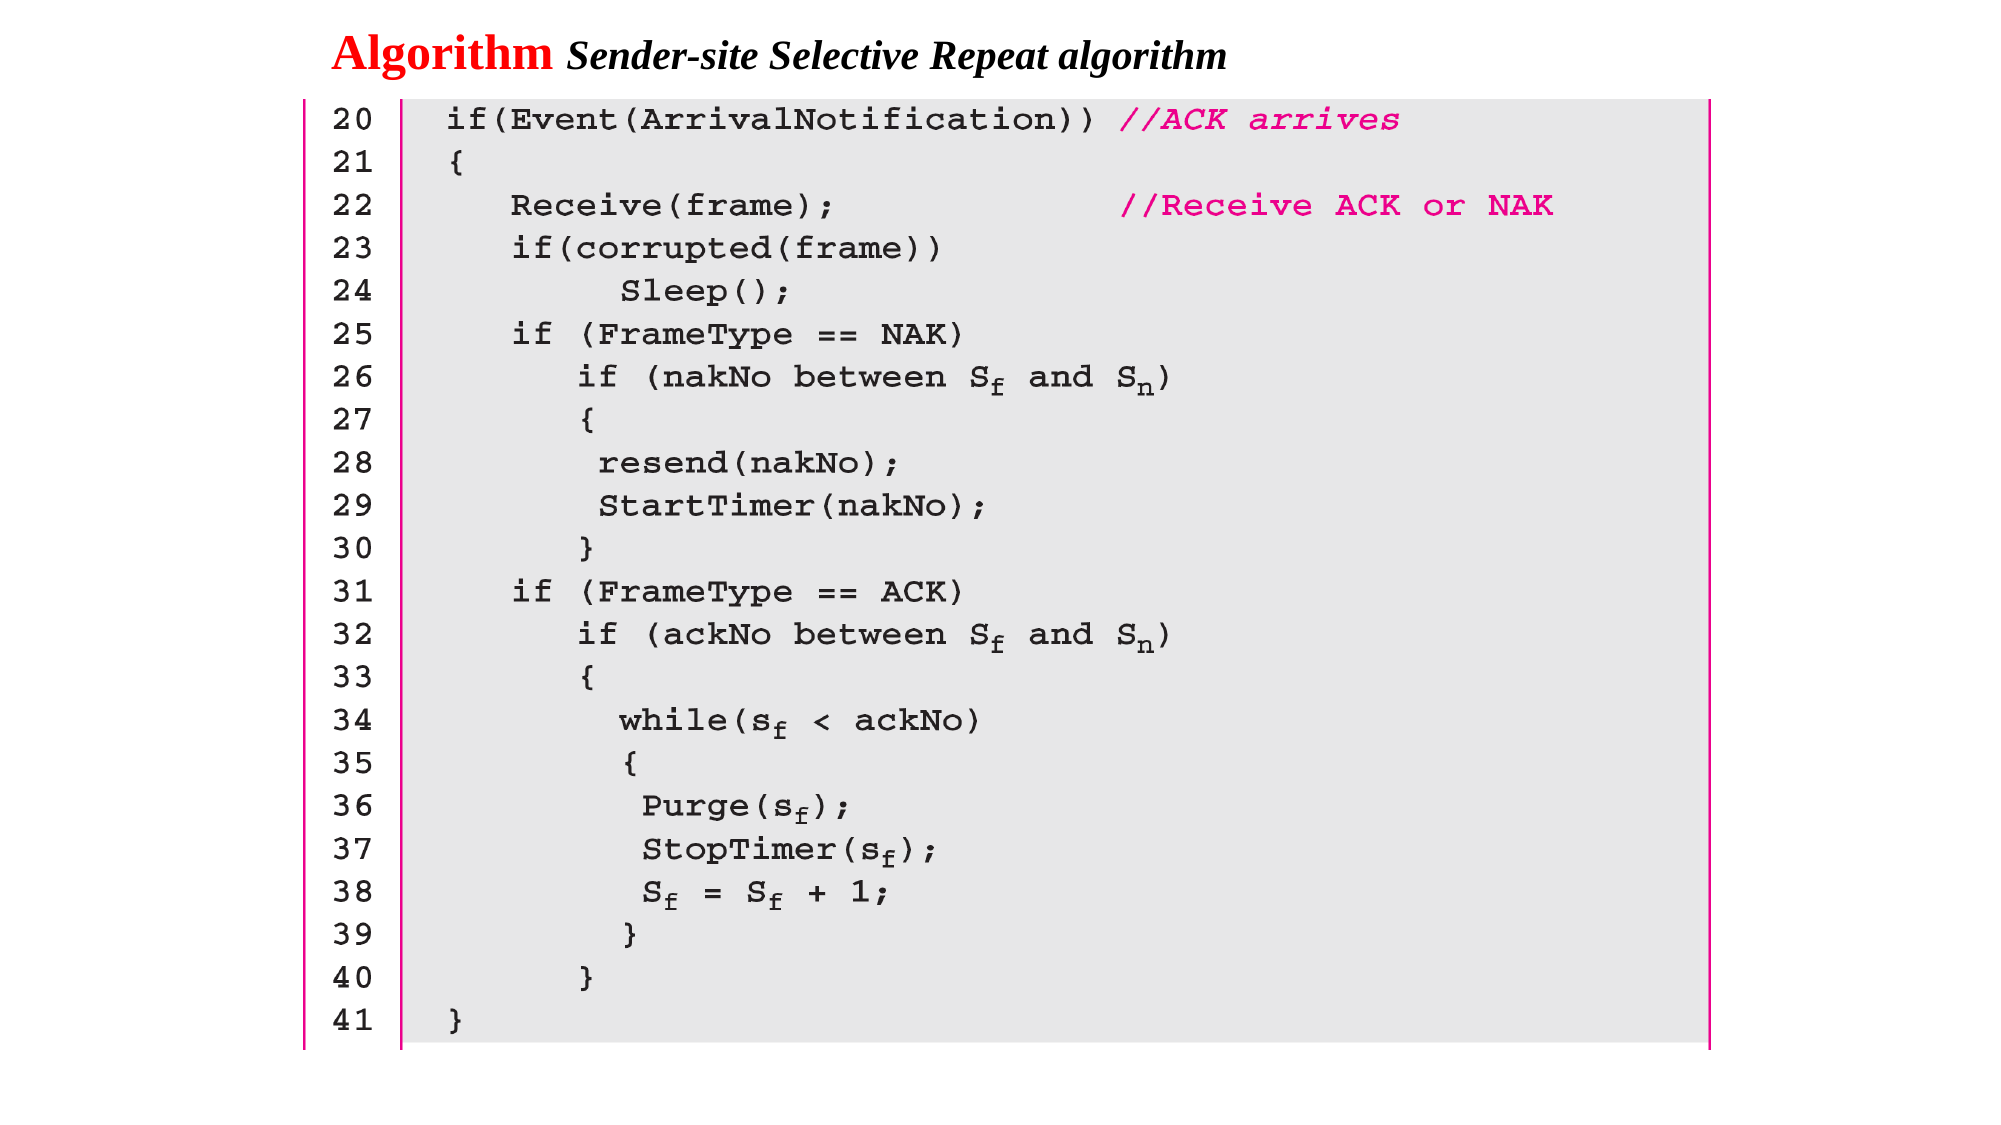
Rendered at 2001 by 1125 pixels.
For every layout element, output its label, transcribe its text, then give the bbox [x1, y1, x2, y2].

picture [274, 99, 1735, 1050]
text_box Algorithm Sender-site Selective Repeat algorithm [316, 12, 1244, 88]
